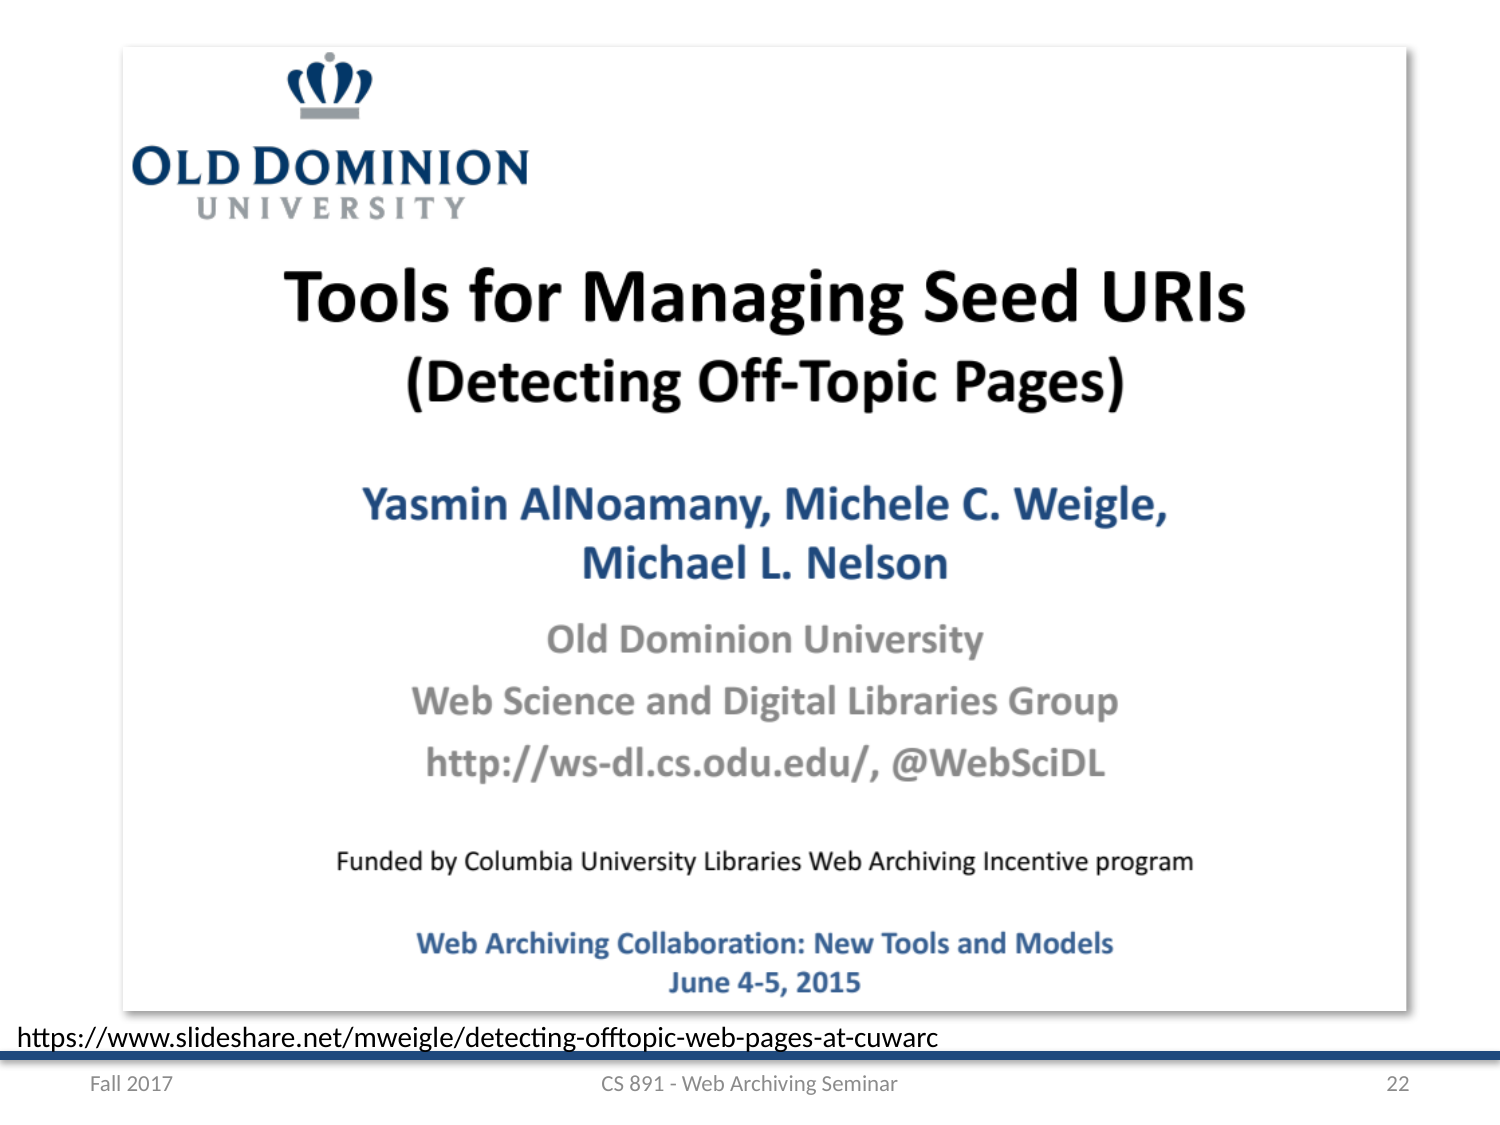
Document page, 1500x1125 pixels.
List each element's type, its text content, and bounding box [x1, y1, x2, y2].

footer CS 891 - Web Archiving Seminar [512, 1062, 988, 1103]
slide_number Fall 2017 [75, 1062, 425, 1103]
picture [122, 47, 1407, 1011]
text_box https://www.slideshare.net/mweigle/detecting-offtopic-web-pages-at-cuwarc [2, 1010, 988, 1061]
slide_number 22 [1074, 1062, 1425, 1103]
